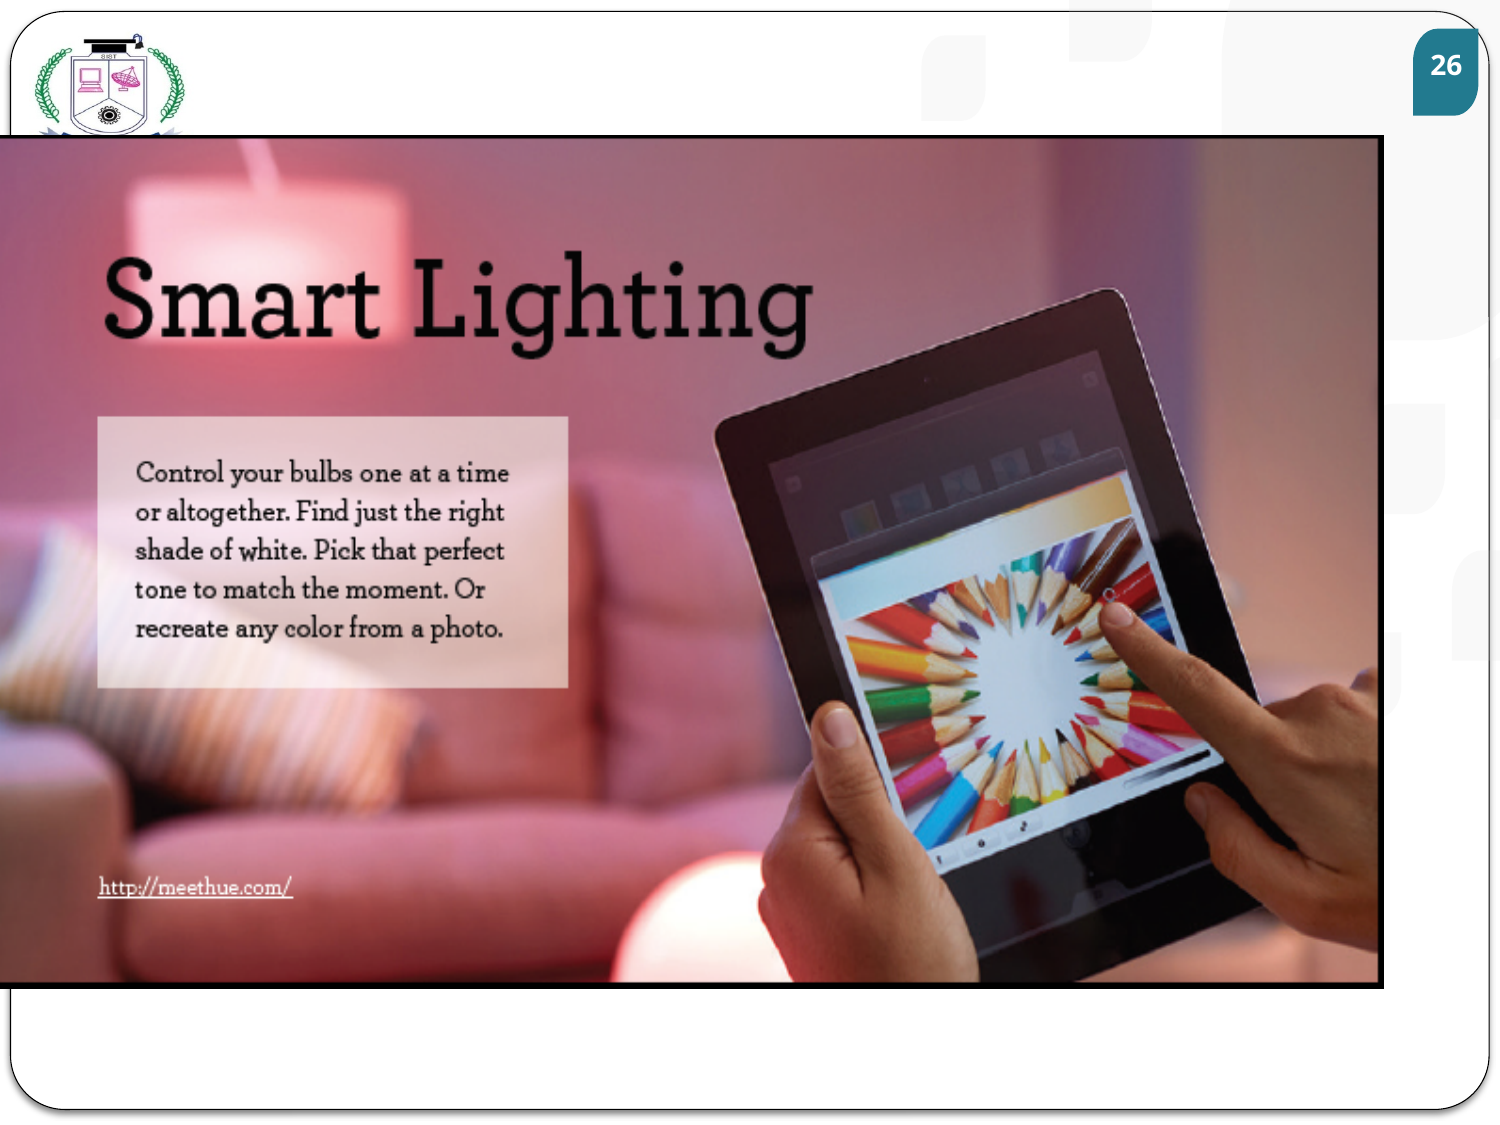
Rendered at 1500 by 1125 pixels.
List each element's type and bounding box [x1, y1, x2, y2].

picture [0, 30, 1384, 990]
